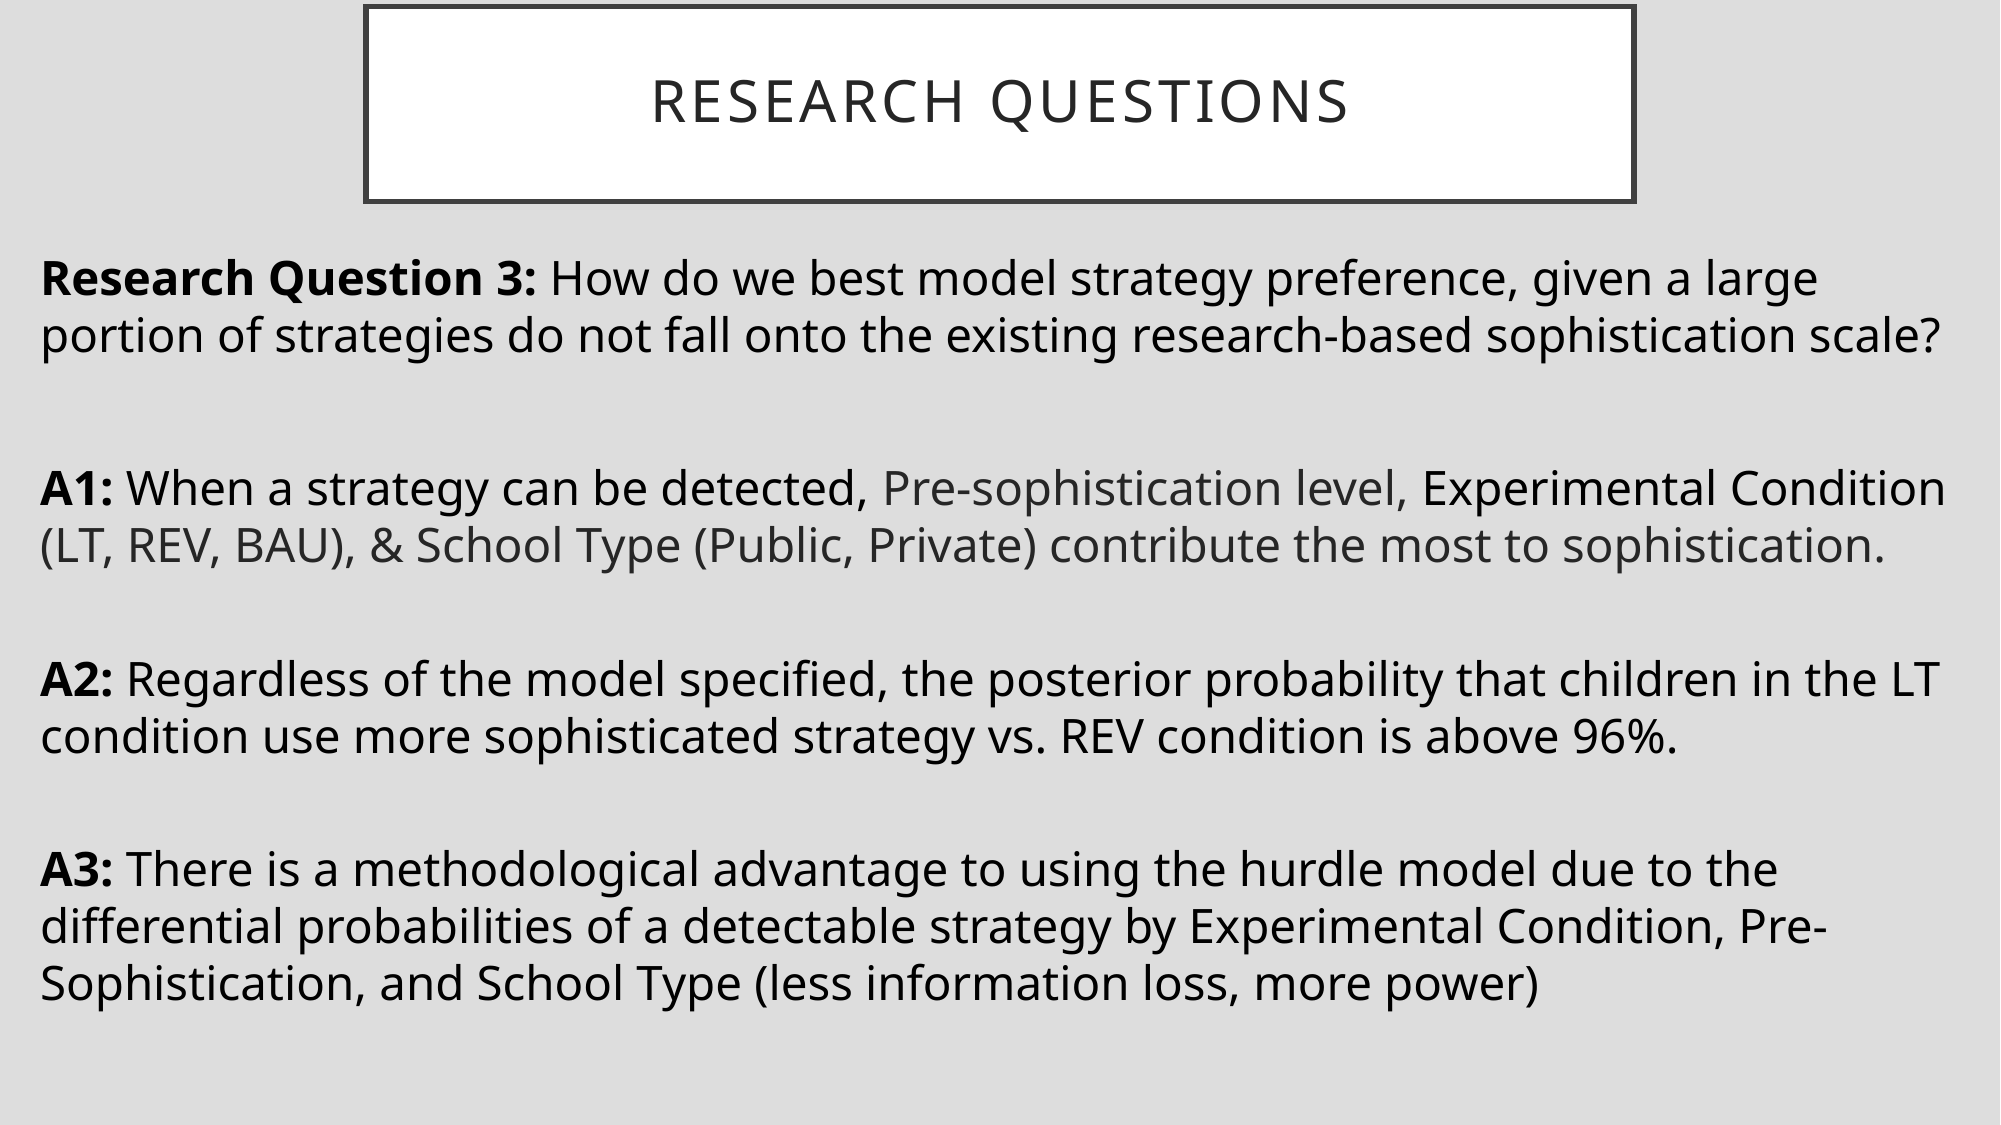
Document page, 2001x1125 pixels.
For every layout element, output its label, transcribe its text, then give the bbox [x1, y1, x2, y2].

title Research Questions [363, 4, 1637, 204]
list Research Question 3: How do we best model strategy preference, given a large portion of strategies do not fall onto the existing research-based sophistication scale? A1: When a strategy can be detected, Pre-sophistication level, Experimental Condition (LT, REV, BAU), & School Type (Public, Private) contribute the most to sophistication. A2: Regardless of the model specified, the posterior probability that children in the LT condition use more sophisticated strategy vs. REV condition is above 96%. A3: There is a methodological advantage to using the hurdle model due to the differential probabilities of a detectable strategy by Experimental Condition, Pre-Sophistication, and School Type (less information loss, more power) [25, 240, 1971, 1106]
